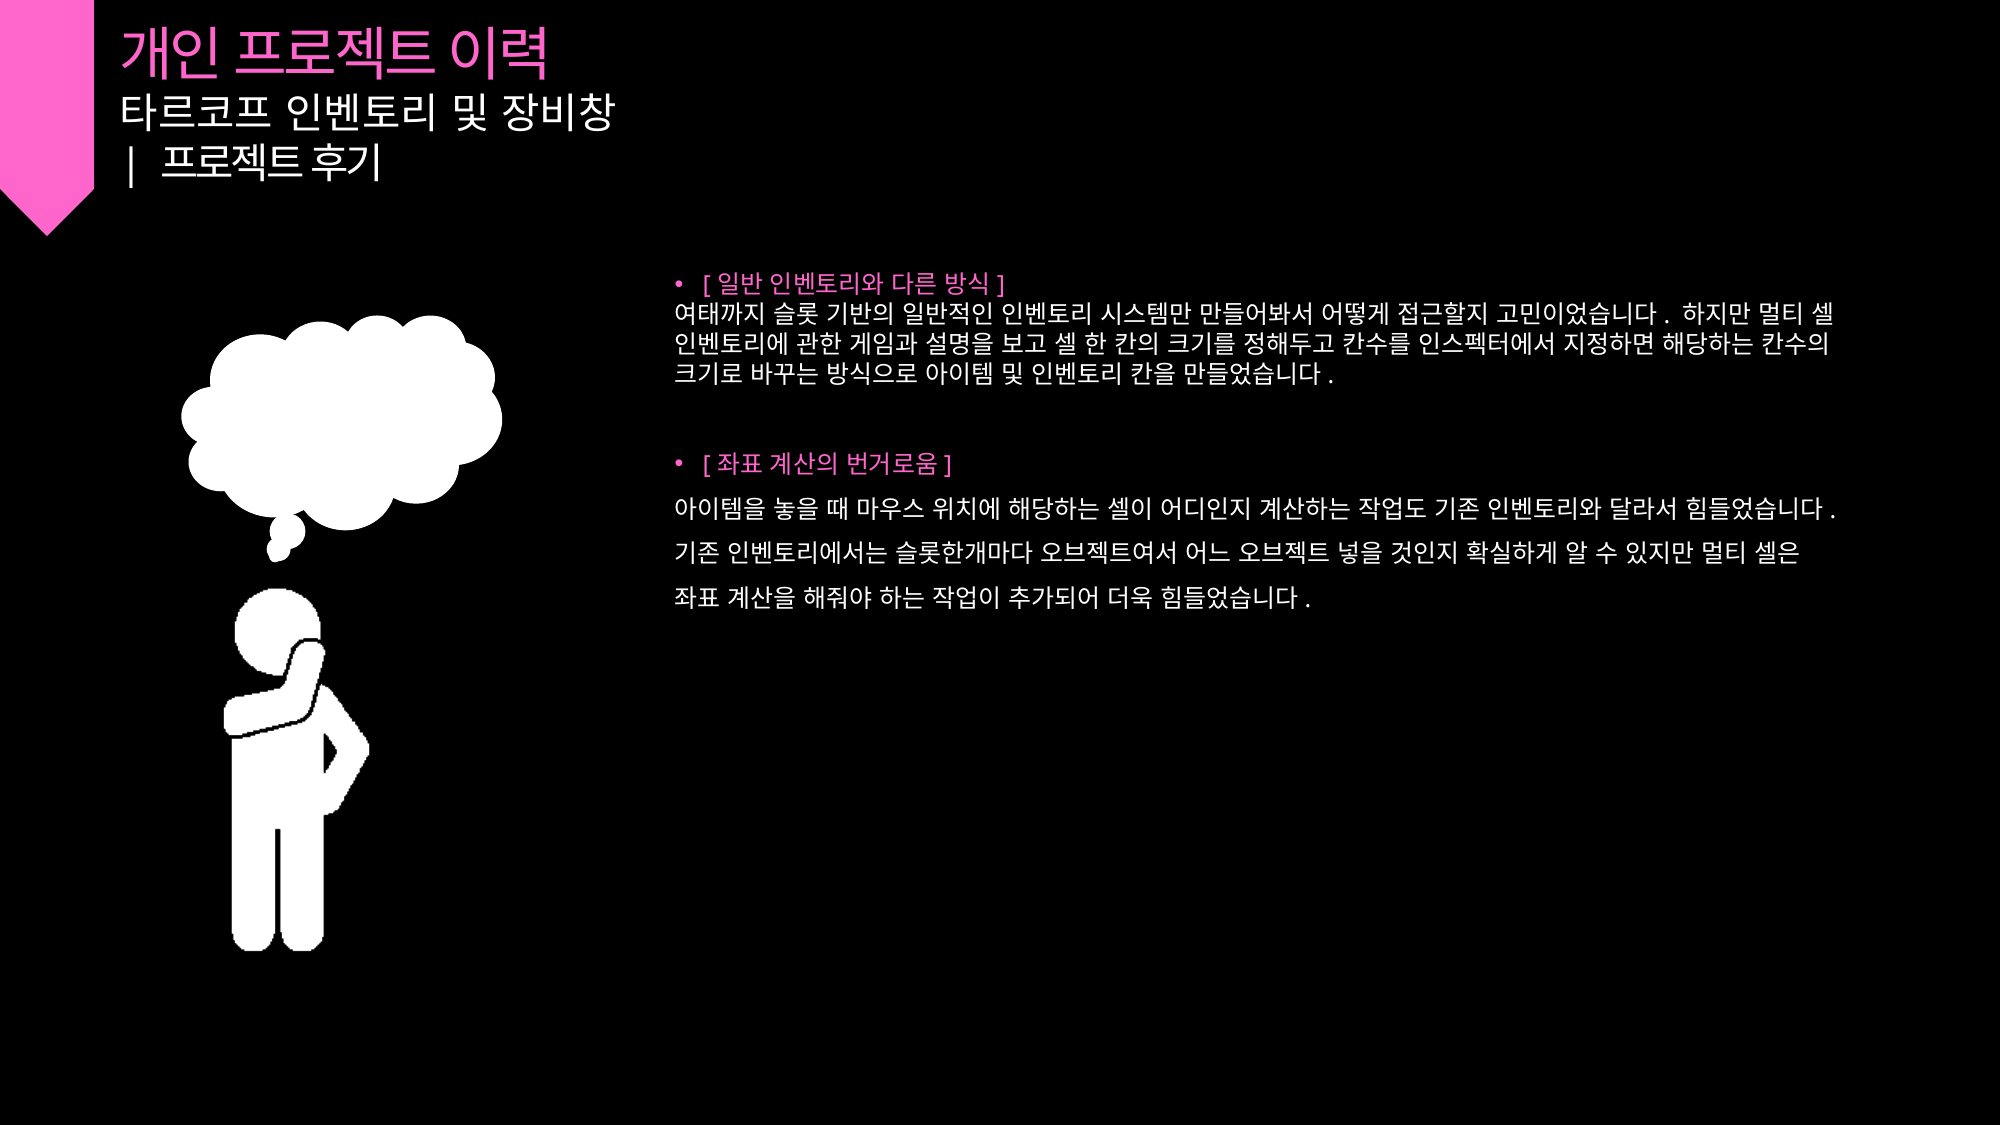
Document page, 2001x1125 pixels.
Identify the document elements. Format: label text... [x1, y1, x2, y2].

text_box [64, 314, 503, 964]
text_box [일반 인벤토리와 다른 방식] 여태까지 슬롯 기반의 일반적인 인벤토리 시스템만 만들어봐서 어떻게 접근할지 고민이었습니다. 하지만 멀티 셀 인벤토리에 관한 게임과 설명을 보고 셀 한 칸의 크기를 정해두고 칸수를 인스펙터에서 지정하면 해당하는 칸수의 크기로 바꾸는 방식으로 아이템 및 인벤토리 칸을 만들었습니다. [좌표 계산의 번거로움] 아이템을 놓을 때 마우스 위치에 해당하는 셀이 어디인지 계산하는 작업도 기존 인벤토리와 달라서 힘들었습니다. 기존 인벤토리에서는 슬롯한개마다 오브젝트여서 어느 오브젝트 넣을 것인지 확실하게 알 수 있지만 멀티 셀은 좌표 계산을 해줘야 하는 작업이 추가되어 더욱 힘들었습니다. [659, 261, 1867, 1041]
text_box [0, 0, 96, 238]
text_box 개인 프로젝트 이력 타르코프 인벤토리 및 장비창 | 프로젝트 후기 [104, 17, 673, 195]
